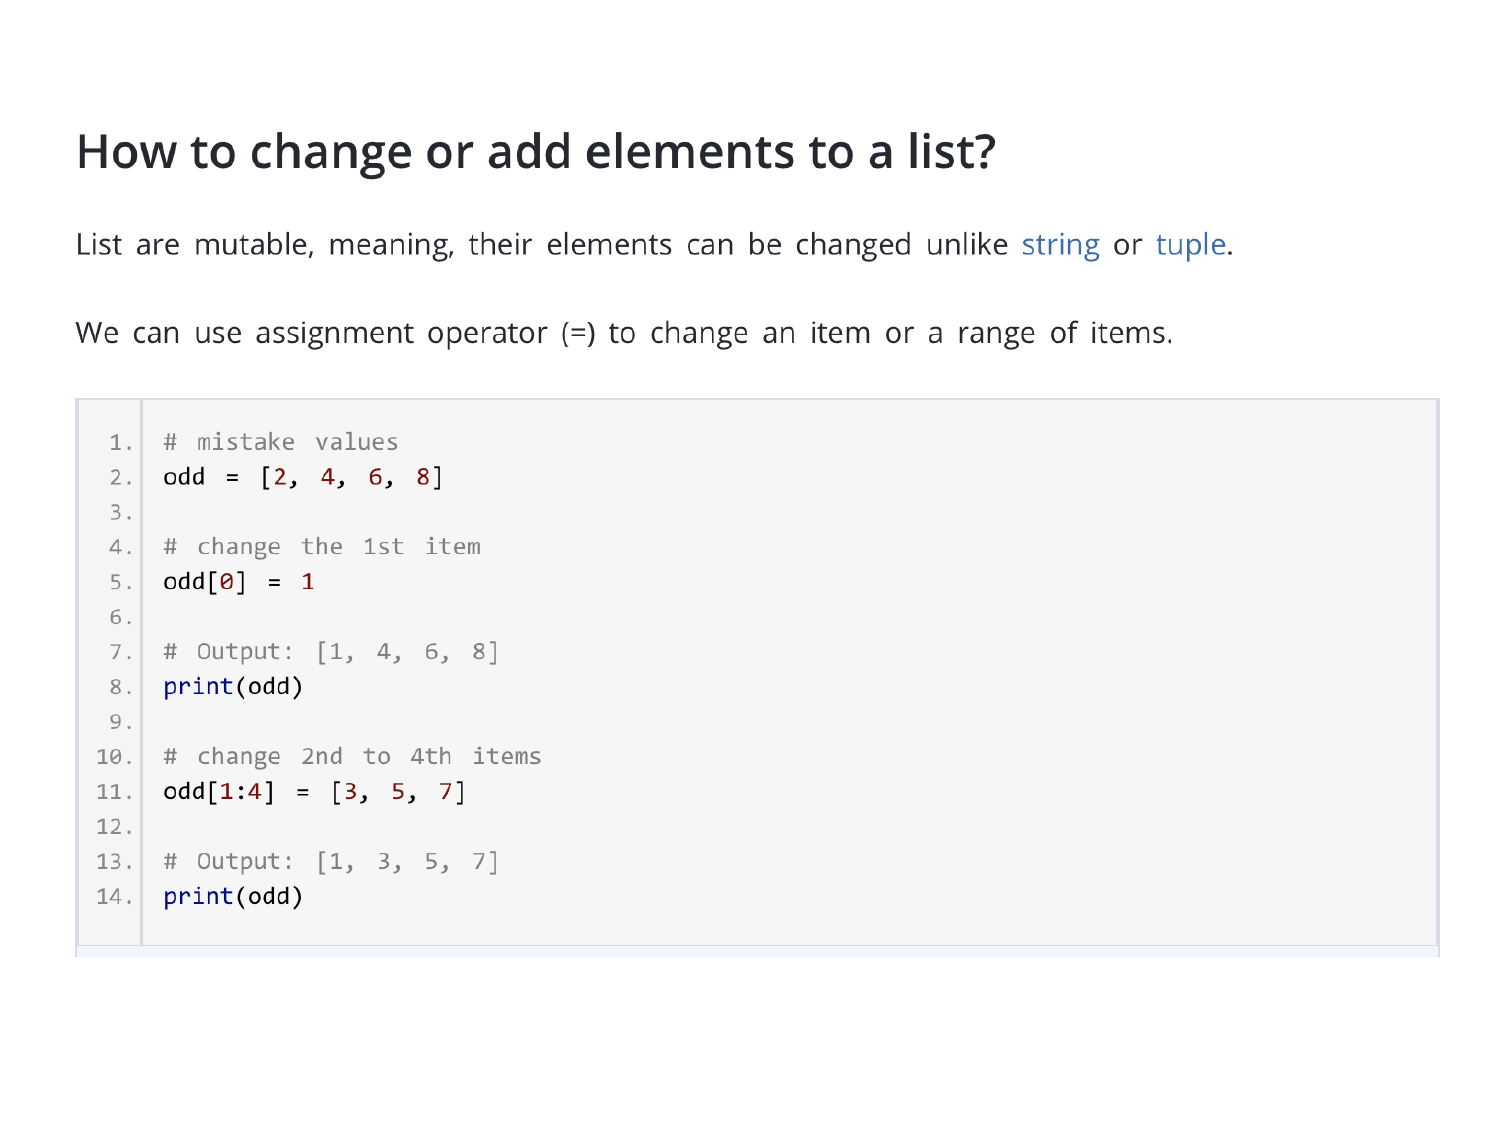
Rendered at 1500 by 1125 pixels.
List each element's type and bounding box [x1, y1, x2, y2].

picture [38, 116, 1456, 957]
